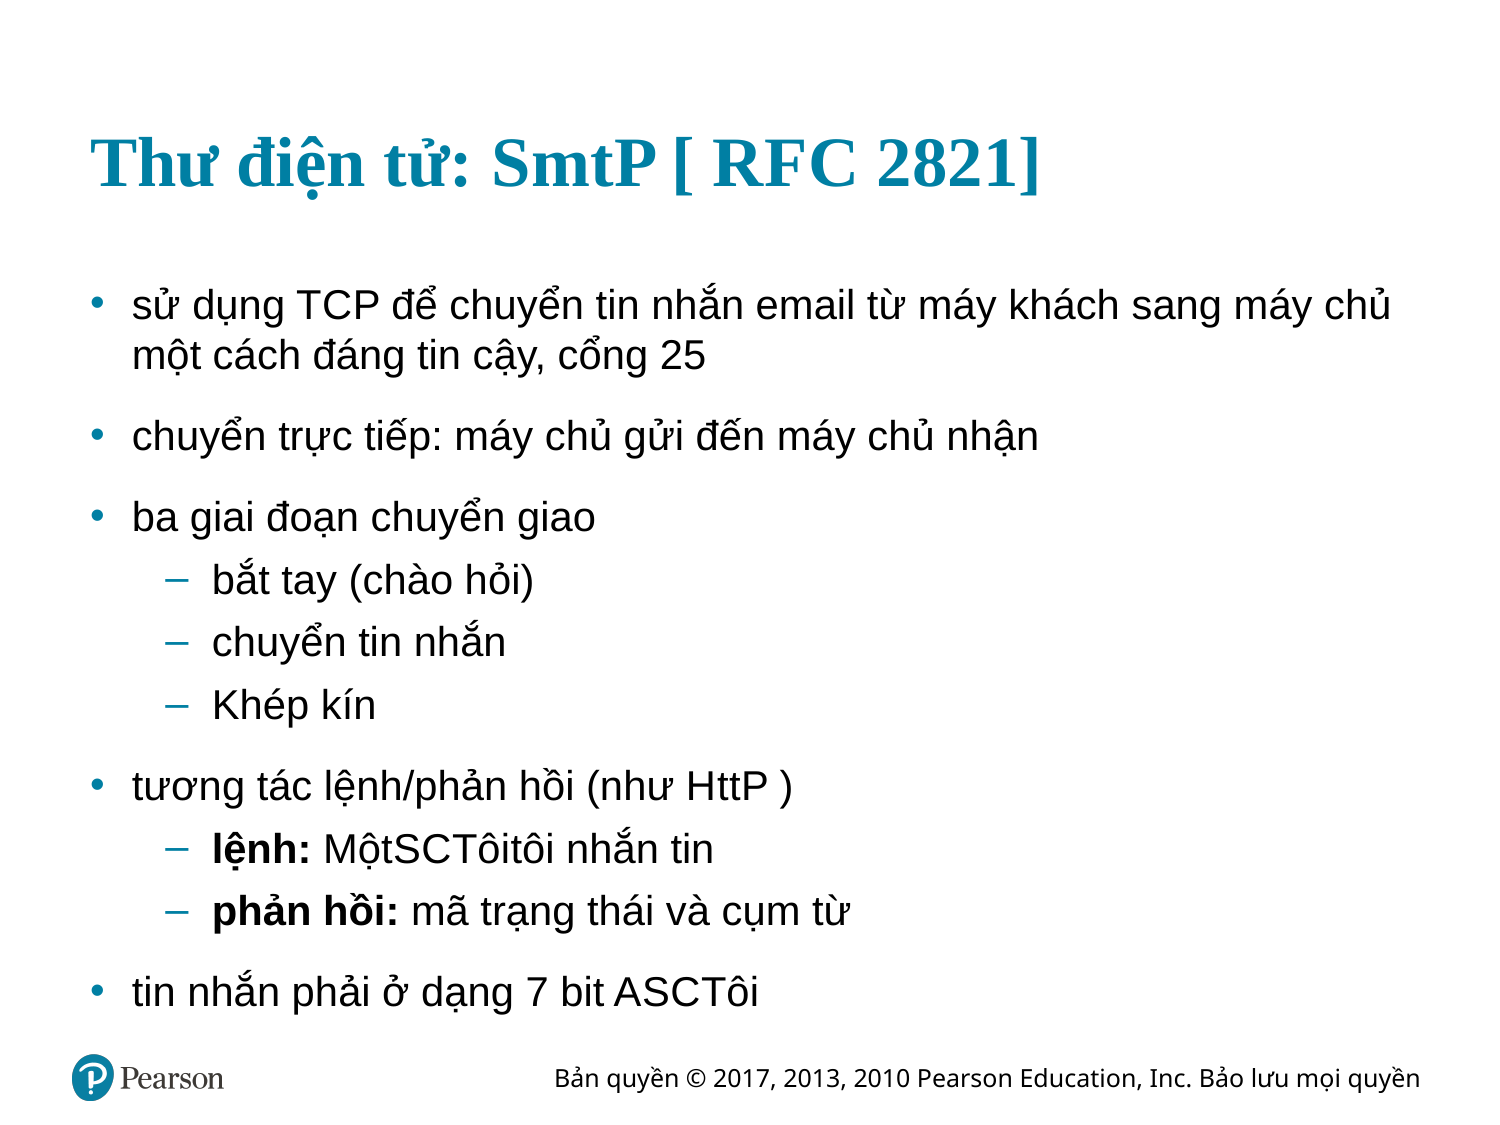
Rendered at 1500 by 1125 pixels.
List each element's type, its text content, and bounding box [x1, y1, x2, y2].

picture [72, 1087, 83, 1101]
title Thư điện tử: S m t P [ R F C 2821] [75, 35, 1425, 216]
picture [72, 1054, 88, 1070]
picture [98, 1054, 224, 1101]
list sử dụng T C P để chuyển tin nhắn email từ máy khách sang máy chủ một cách đáng tin cậy, cổng 25 chuyển trực tiếp: máy chủ gửi đến máy chủ nhận ba giai đoạn chuyển giao bắt tay (chào hỏi) chuyển tin nhắn Khép kín tương tác lệnh/phản hồi (như H t t P ) lệnh: Một S C Tôi tôi nhắn tin phản hồi: mã trạng thái và cụm từ tin nhắn phải ở dạng 7 bit A S C Tôi [75, 262, 1425, 1032]
picture [80, 1063, 106, 1088]
